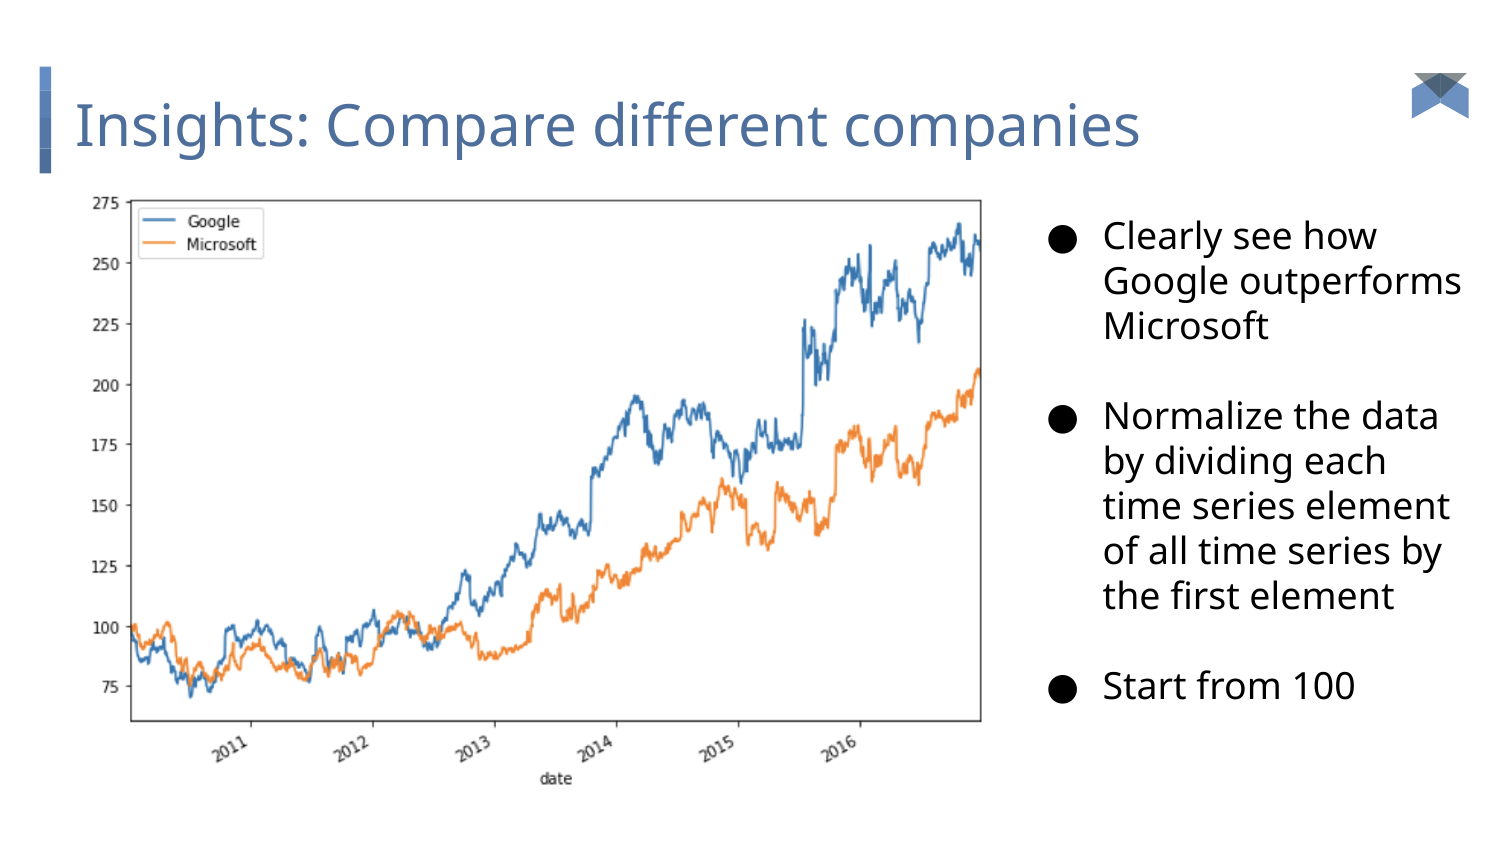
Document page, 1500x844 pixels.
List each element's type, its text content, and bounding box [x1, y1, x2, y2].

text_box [1417, 67, 1464, 125]
title Insights: Compare different companies [60, 72, 1449, 167]
text_box Clearly see how Google outperforms Microsoft Normalize the data by dividing each time series element of all time series by the first element Start from 100 [1018, 197, 1480, 794]
picture [74, 182, 1013, 804]
